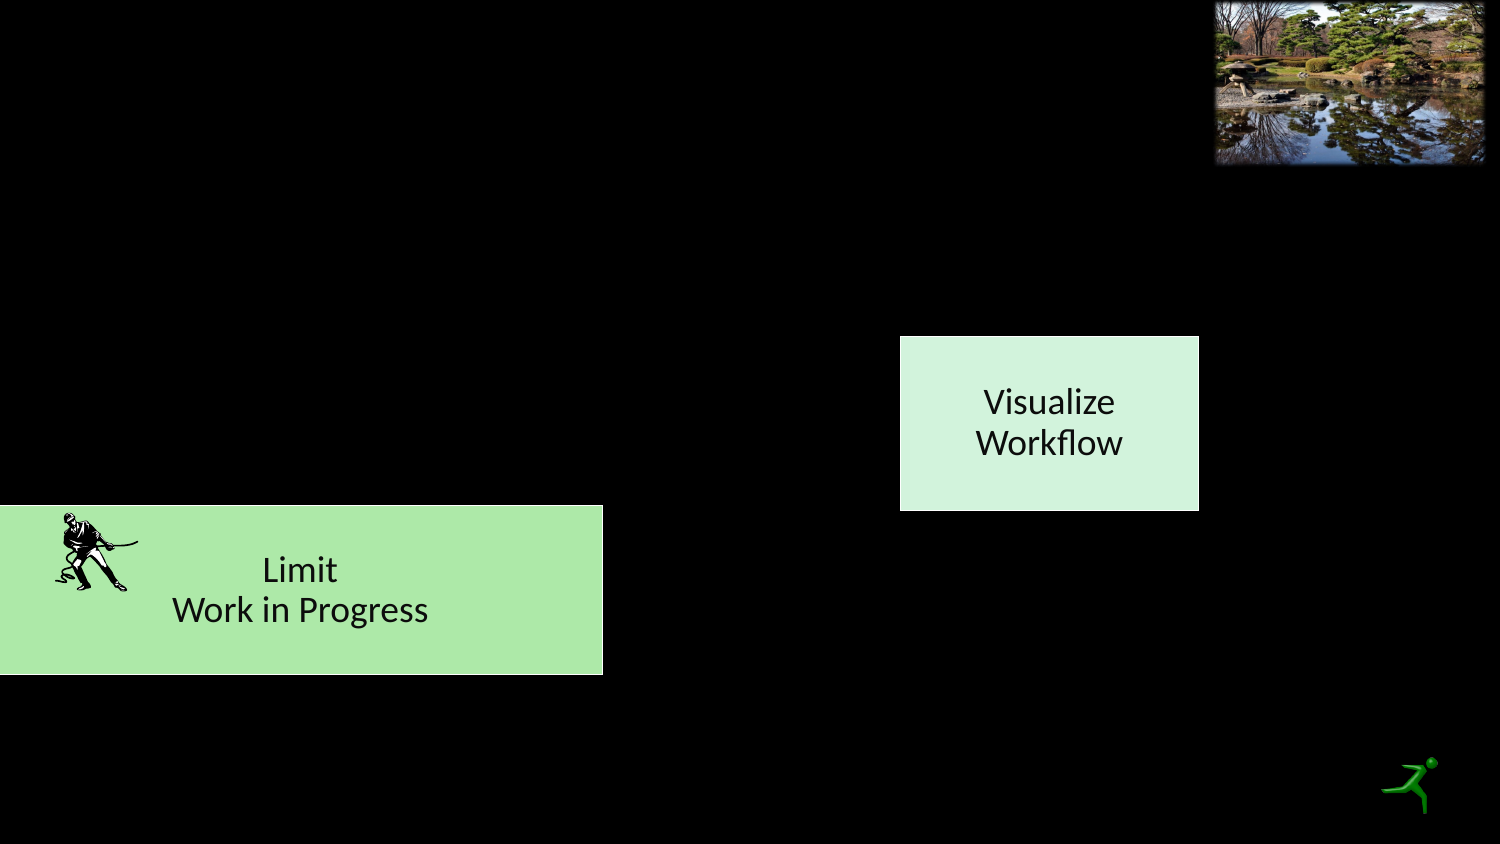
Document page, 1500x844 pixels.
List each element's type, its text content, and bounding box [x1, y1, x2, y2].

picture [1366, 742, 1452, 829]
picture [54, 511, 139, 592]
picture [1212, 0, 1487, 169]
text_box Limit Work in Progress [0, 505, 603, 675]
text_box Visualize Workflow [900, 336, 1199, 511]
